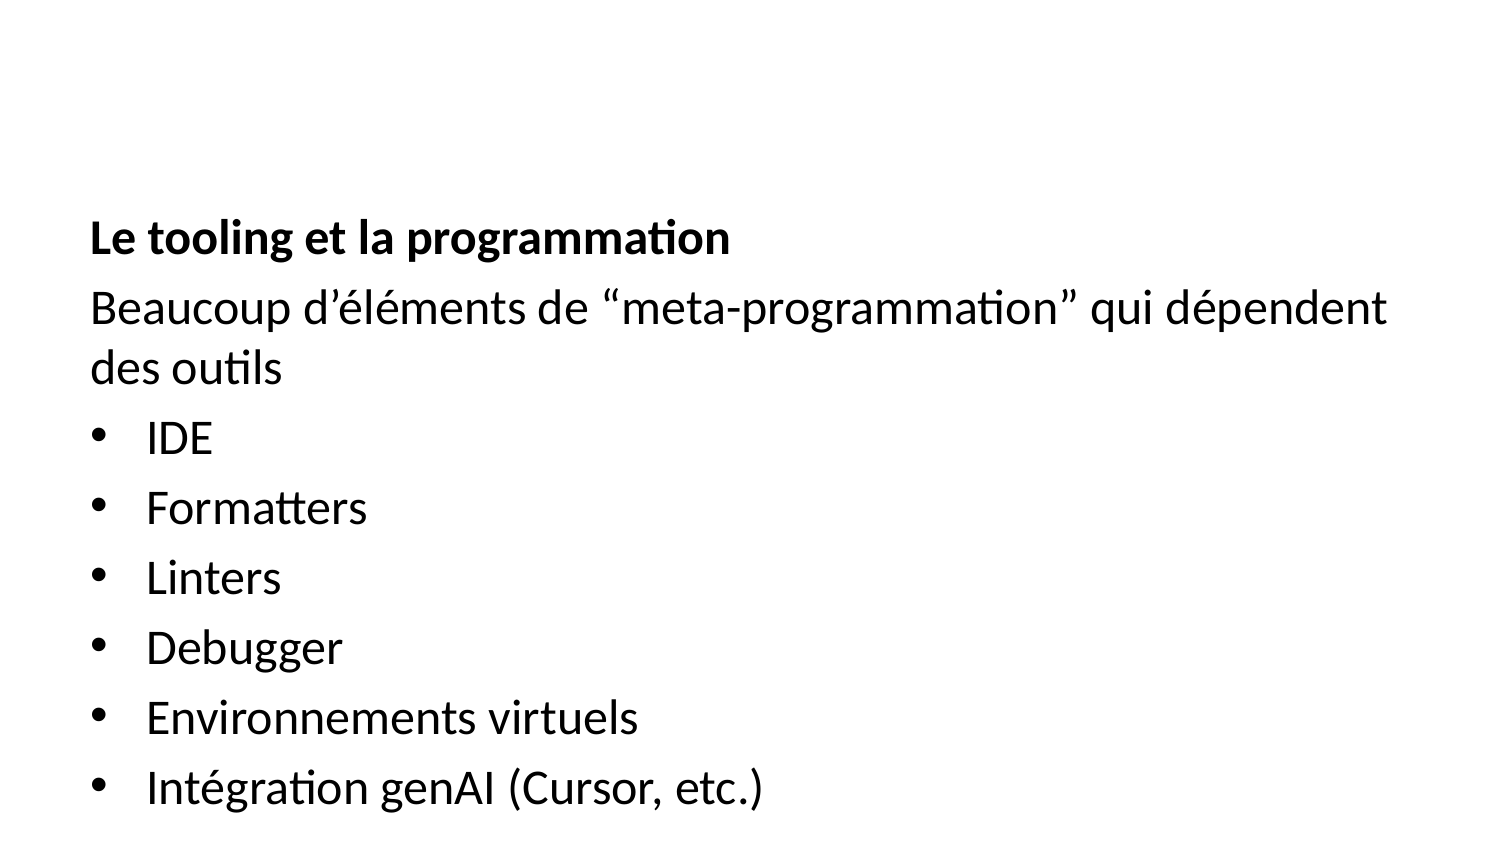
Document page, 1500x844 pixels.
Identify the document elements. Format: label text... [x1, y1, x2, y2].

list Le tooling et la programmation Beaucoup d’éléments de “meta-programmation” qui dépendent des outils IDE Formatters Linters Debugger Environnements virtuels Intégration genAI (Cursor, etc.) [75, 196, 1425, 754]
